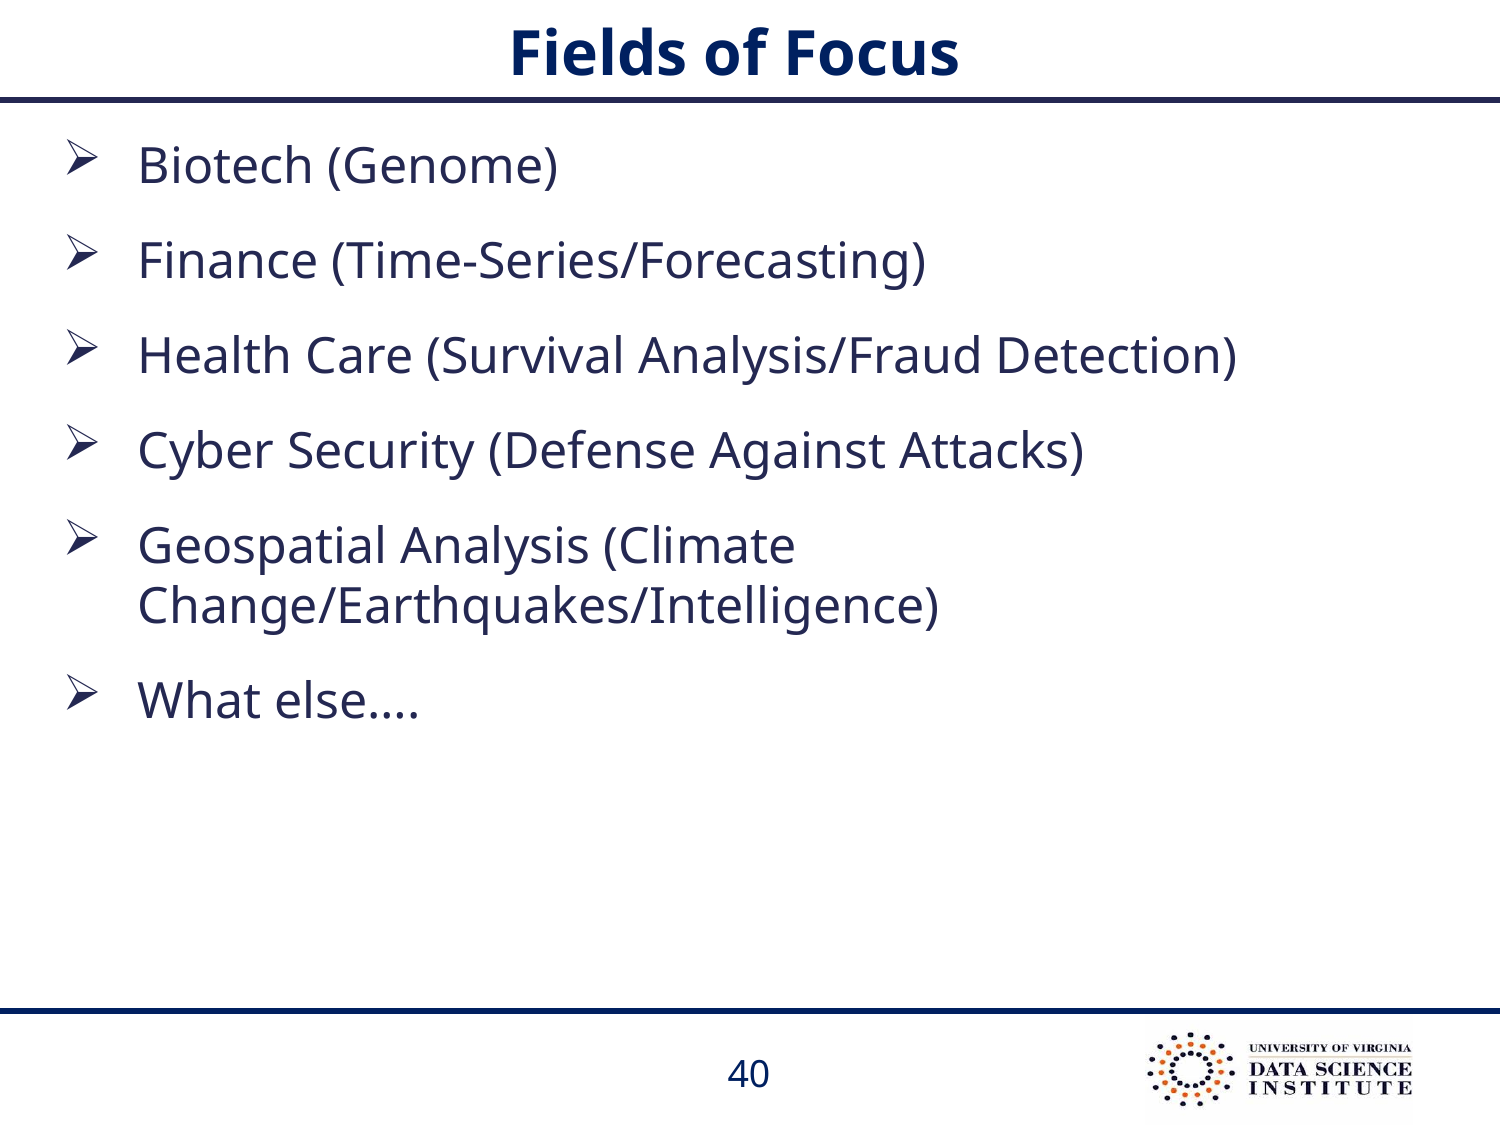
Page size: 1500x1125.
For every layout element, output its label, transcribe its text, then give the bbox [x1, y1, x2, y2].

text_box Biotech (Genome) Finance (Time-Series/Forecasting) Health Care (Survival Analysis/Fraud Detection) Cyber Security (Defense Against Attacks) Geospatial Analysis (Climate Change/Earthquakes/Intelligence) What else…. [47, 126, 1450, 786]
title Fields of Focus [106, 5, 1379, 124]
picture [1145, 1014, 1413, 1125]
